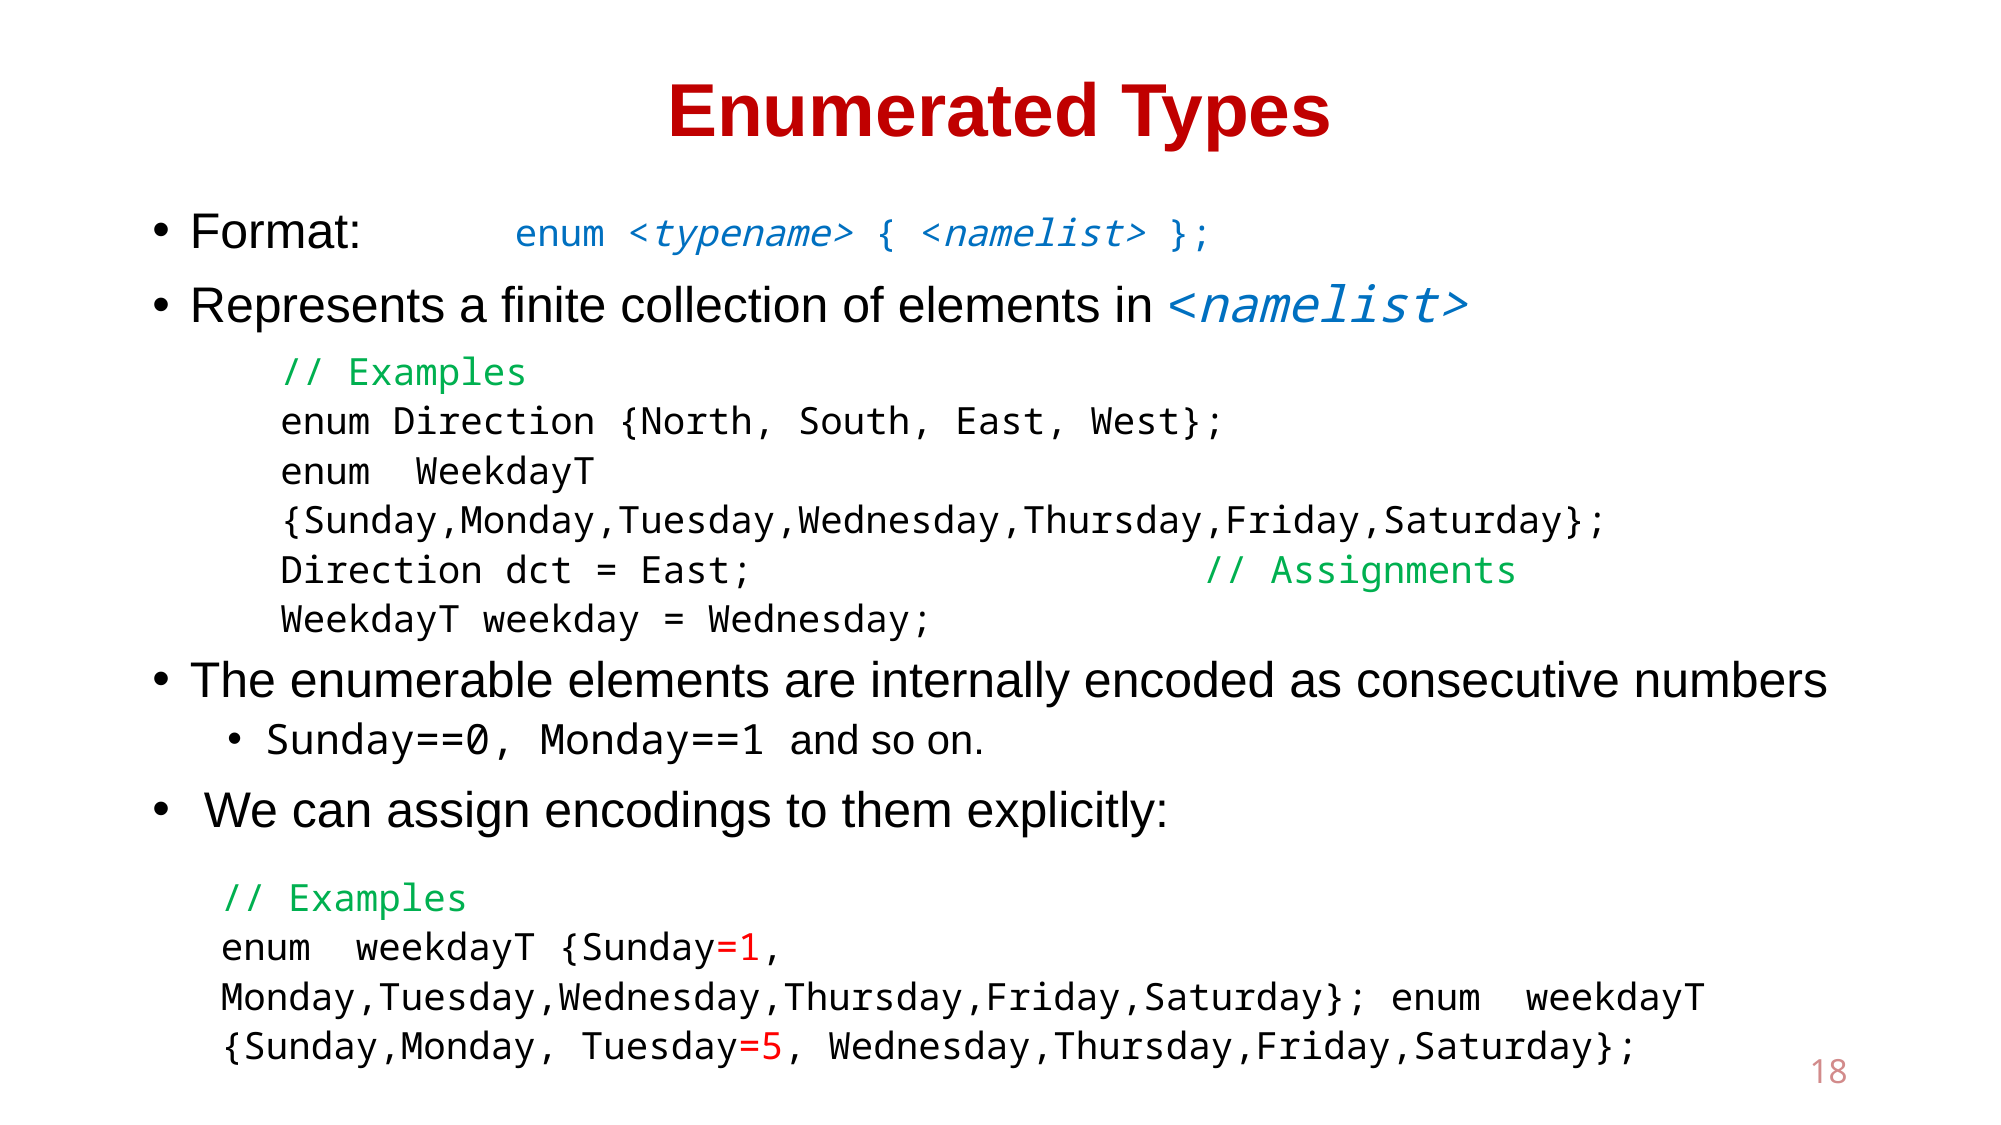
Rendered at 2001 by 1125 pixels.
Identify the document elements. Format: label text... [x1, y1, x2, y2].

text_box // Examples enum Direction {North, South, East, West}; enum WeekdayT {Sunday,Monday,Tuesday,Wednesday,Thursday,Friday,Saturday}; Direction dct = East; // Assignments WeekdayT weekday = Wednesday; [265, 336, 1863, 648]
slide_number 18 [1412, 1075, 1863, 1103]
title Enumerated Types [137, 59, 1863, 166]
text_box enum <typename> { <namelist> }; [500, 197, 1500, 262]
text_box // Examples enum weekdayT {Sunday=1, Monday,Tuesday,Wednesday,Thursday,Friday,Saturday}; enum weekdayT {Sunday,Monday, Tuesday=5, Wednesday,Thursday,Friday,Saturday}; [206, 861, 1883, 1075]
list Format: Represents a finite collection of elements in <namelist> The enumerable elements are internally encoded as consecutive numbers Sunday==0, Monday==1 and so on. We can assign encodings to them explicitly: [137, 197, 1863, 1025]
